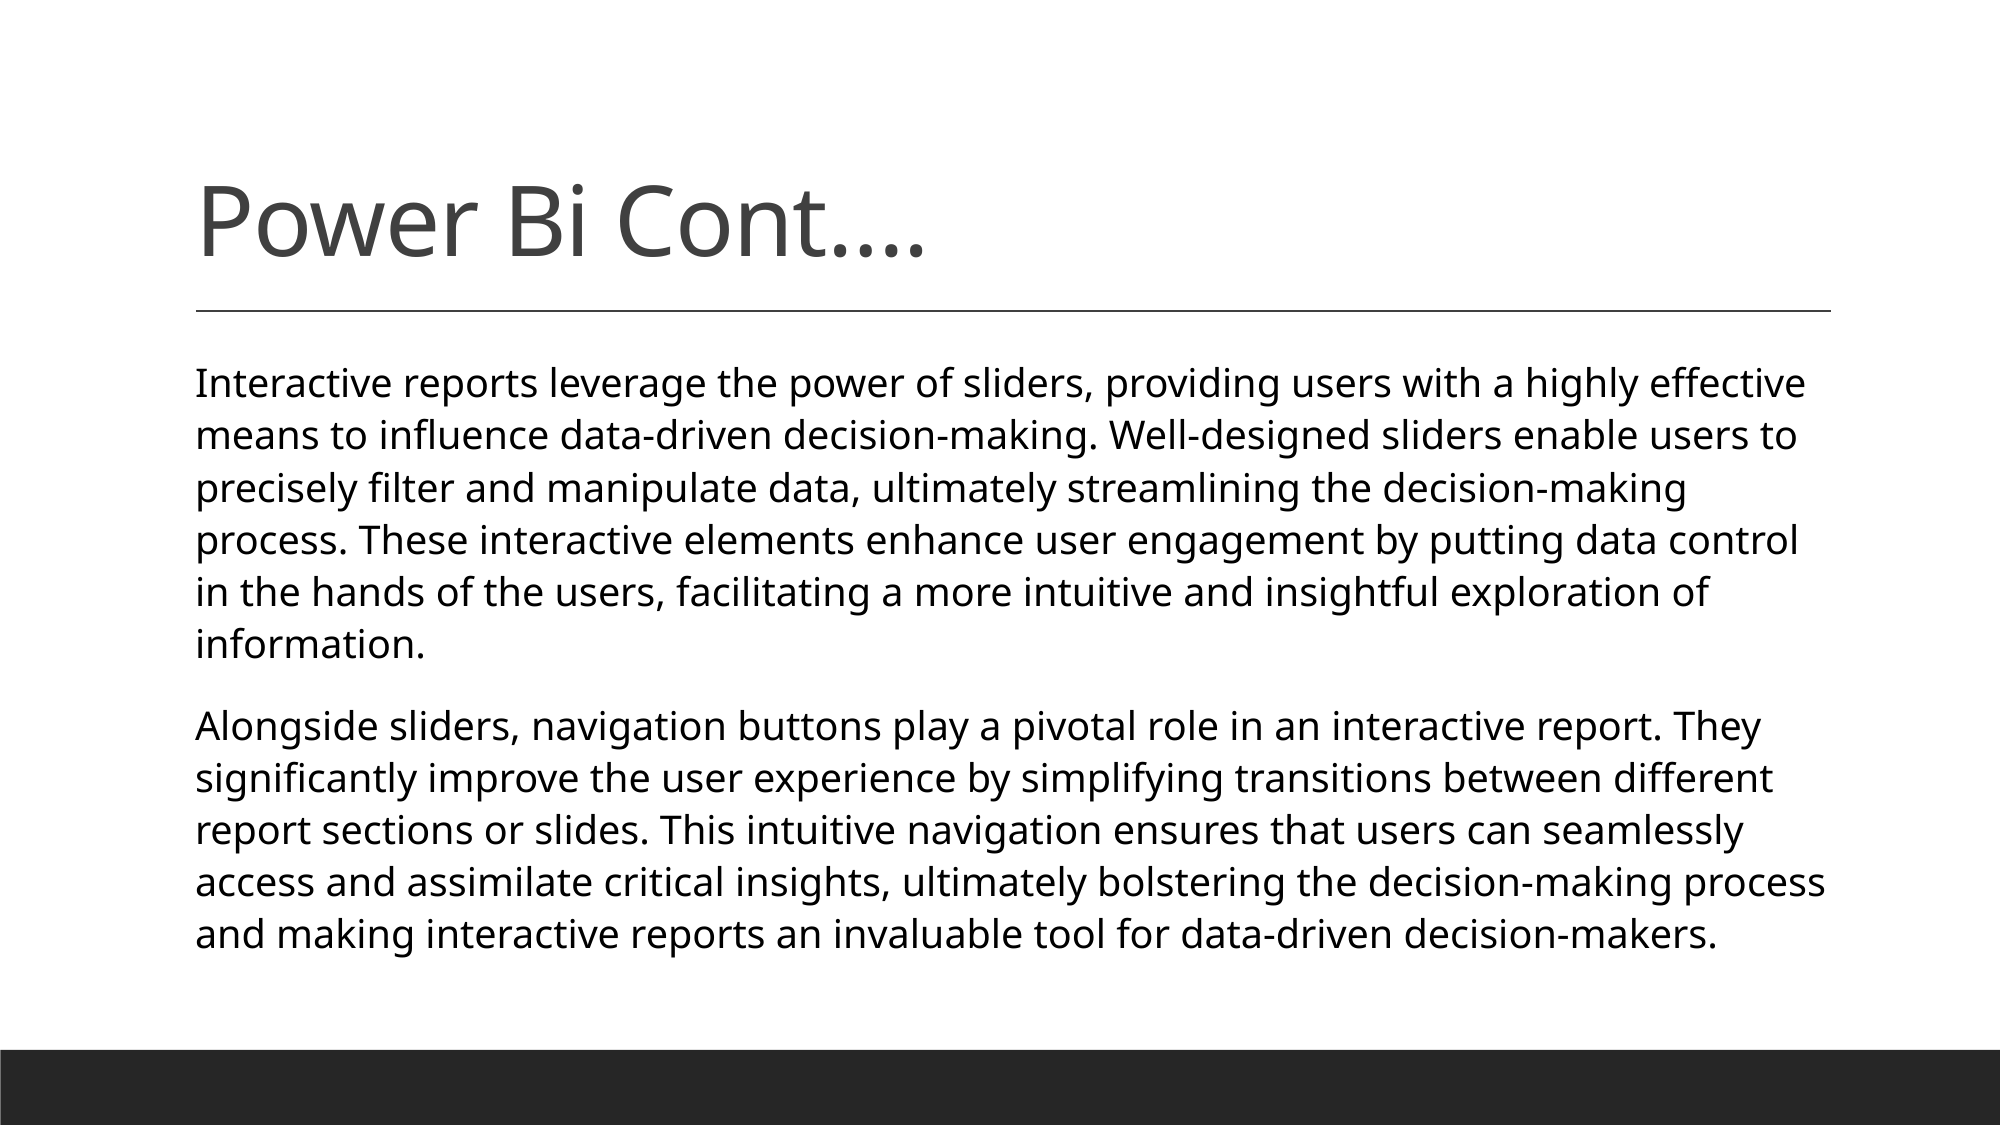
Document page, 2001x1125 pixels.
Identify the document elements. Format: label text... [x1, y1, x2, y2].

title Power Bi Cont…. [180, 47, 1830, 285]
list Interactive reports leverage the power of sliders, providing users with a highly effective means to influence data-driven decision-making. Well-designed sliders enable users to precisely filter and manipulate data, ultimately streamlining the decision-making process. These interactive elements enhance user engagement by putting data control in the hands of the users, facilitating a more intuitive and insightful exploration of information. Alongside sliders, navigation buttons play a pivotal role in an interactive report. They significantly improve the user experience by simplifying transitions between different report sections or slides. This intuitive navigation ensures that users can seamlessly access and assimilate critical insights, ultimately bolstering the decision-making process and making interactive reports an invaluable tool for data-driven decision-makers. [180, 345, 1830, 963]
